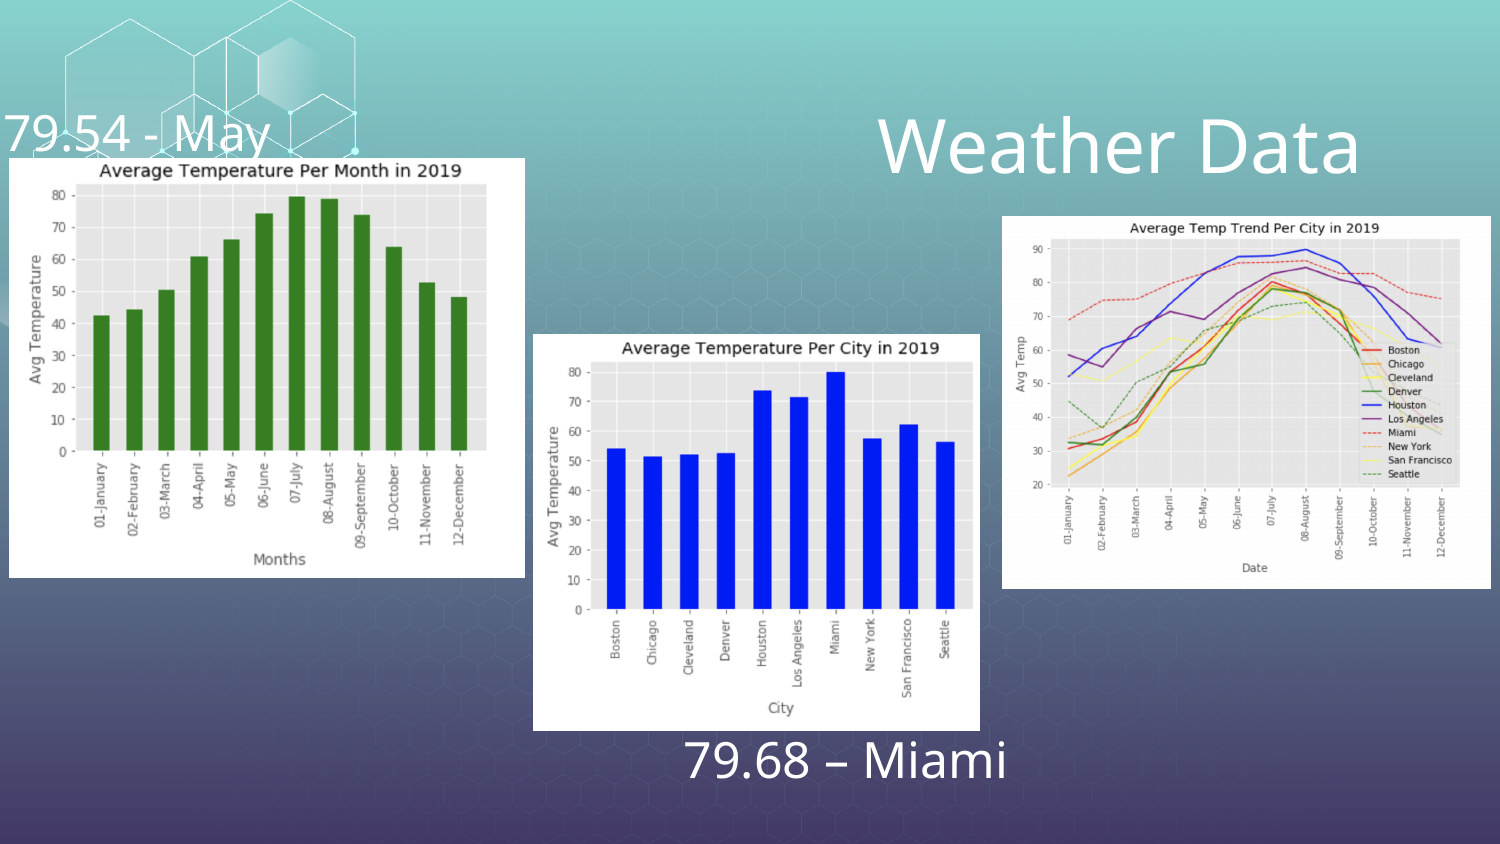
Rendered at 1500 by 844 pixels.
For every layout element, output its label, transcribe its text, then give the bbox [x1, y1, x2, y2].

picture [0, 0, 1491, 844]
title 79.54 - May [0, 90, 327, 177]
title Weather Data [774, 83, 1378, 194]
text_box 79.68 – Miami [616, 717, 1076, 804]
